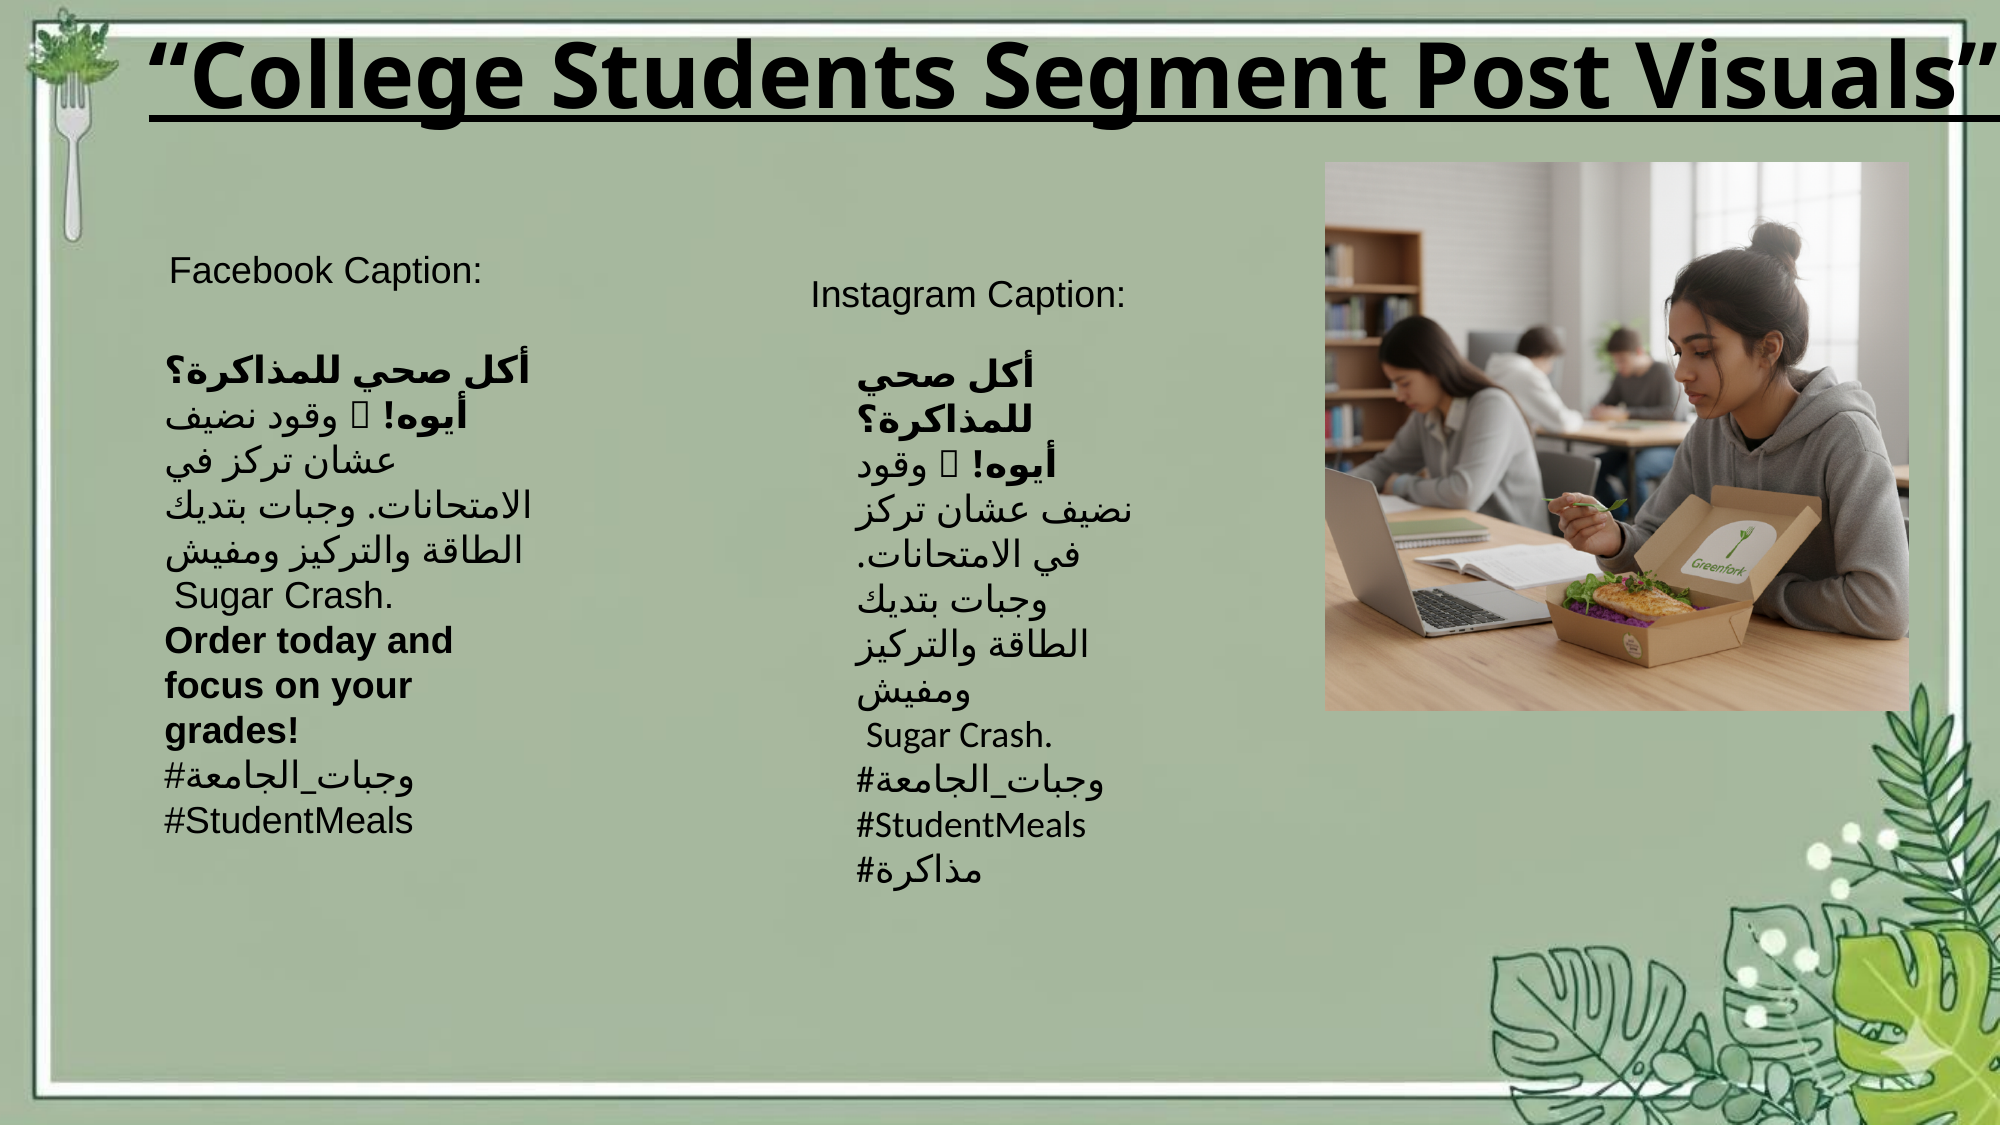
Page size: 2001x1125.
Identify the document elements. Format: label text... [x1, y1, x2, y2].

title “College Students Segment Post Visuals” [148, 16, 2000, 128]
text_box أكل صحي للمذاكرة؟ أيوه! 🧠 وقود نضيف عشان تركز في الامتحانات. وجبات بتديك الطاقة والتركيز ومفيش Sugar Crash. Order today and focus on your grades! #وجبات_الجامعة #StudentMeals [149, 338, 562, 849]
list أكل صحي للمذاكرة؟ أيوه! 🧠 وقود نضيف عشان تركز في الامتحانات. وجبات بتديك الطاقة والتركيز ومفيش Sugar Crash. #وجبات_الجامعة #StudentMeals #مذاكرة [856, 350, 1144, 805]
text_box Facebook Caption: [154, 238, 498, 299]
picture [0, 0, 2000, 1125]
text_box Instagram Caption: [795, 262, 1142, 323]
